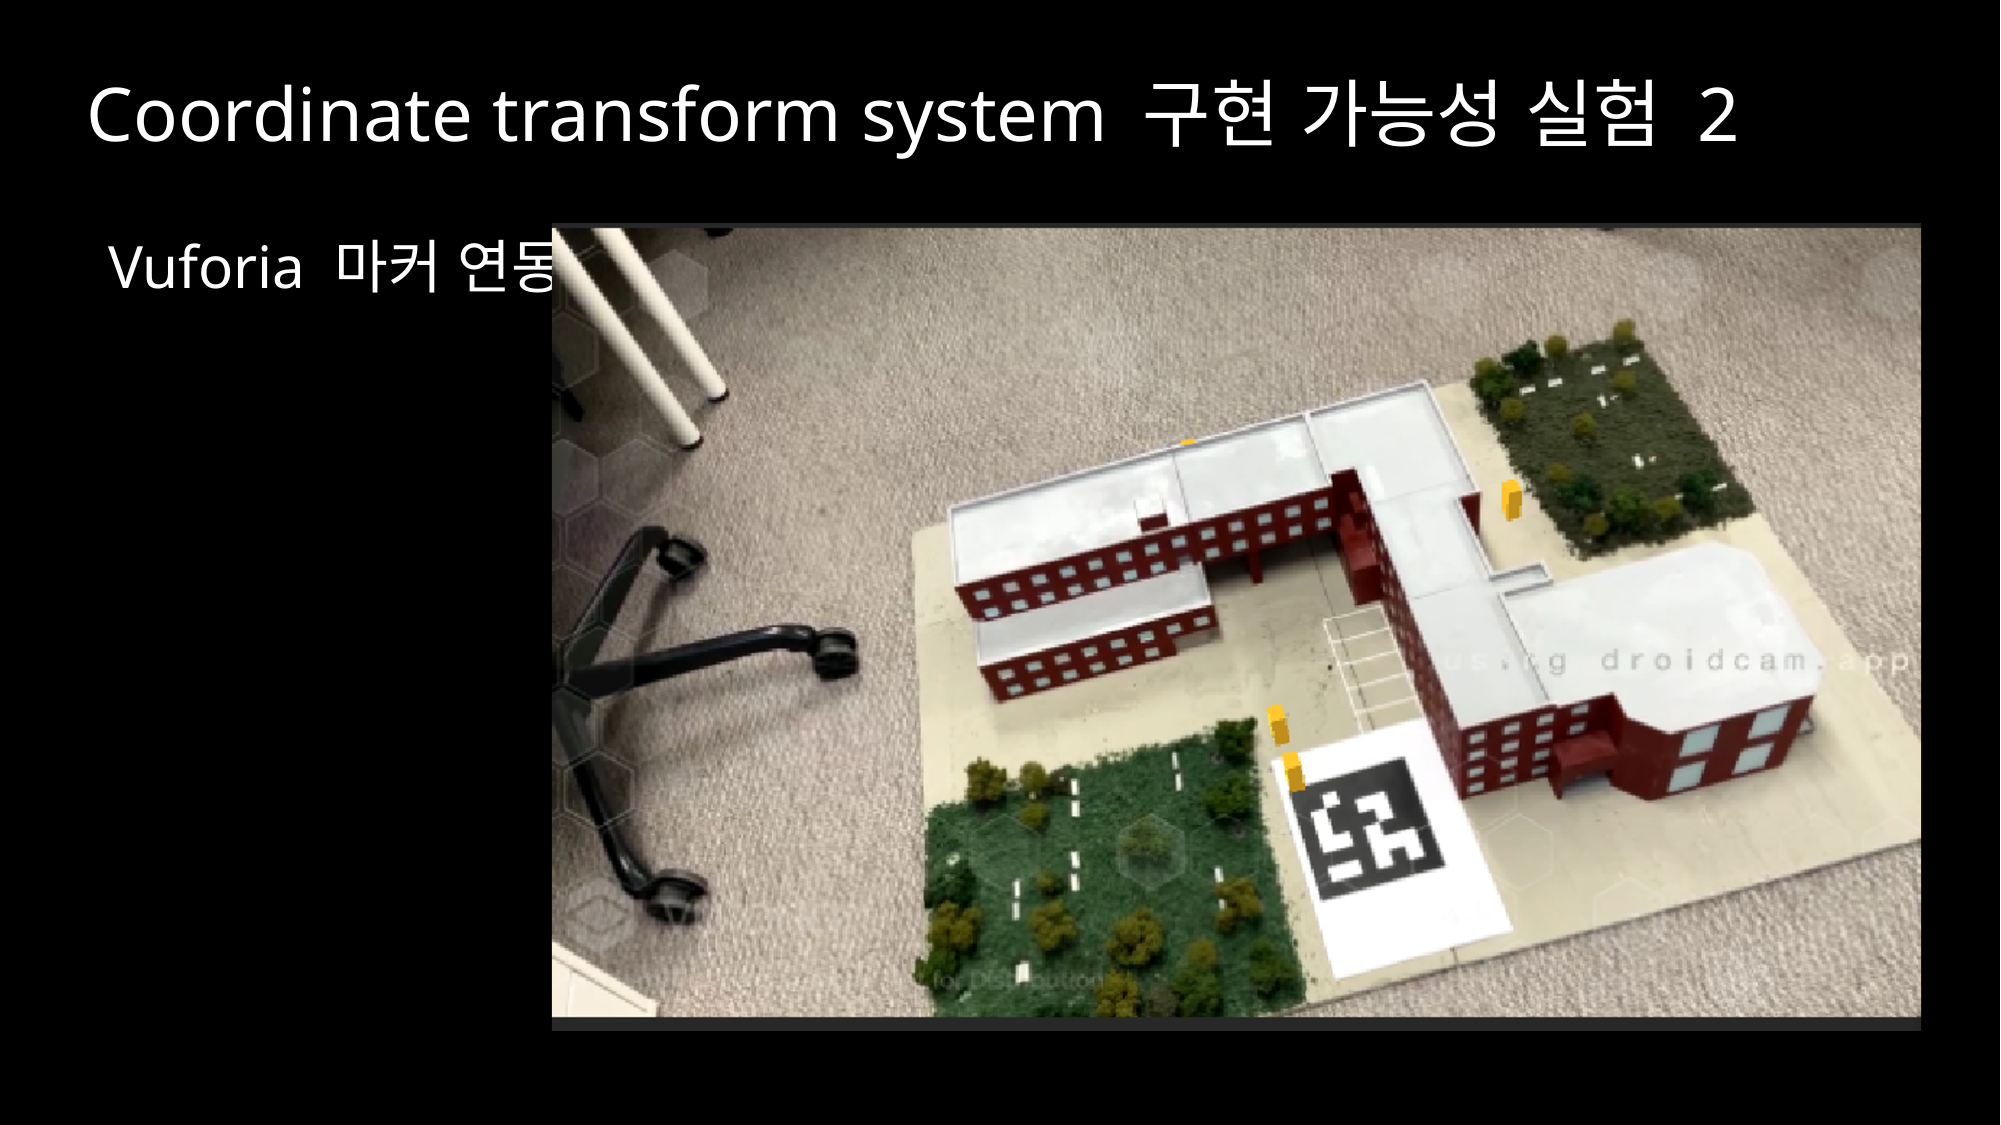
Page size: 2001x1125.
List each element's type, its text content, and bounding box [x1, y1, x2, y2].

title Coordinate transform system 구현 가능성 실험 2 [70, 59, 1796, 175]
text_box Vuforia 마커 연동 [93, 223, 551, 316]
picture [551, 223, 1922, 1031]
